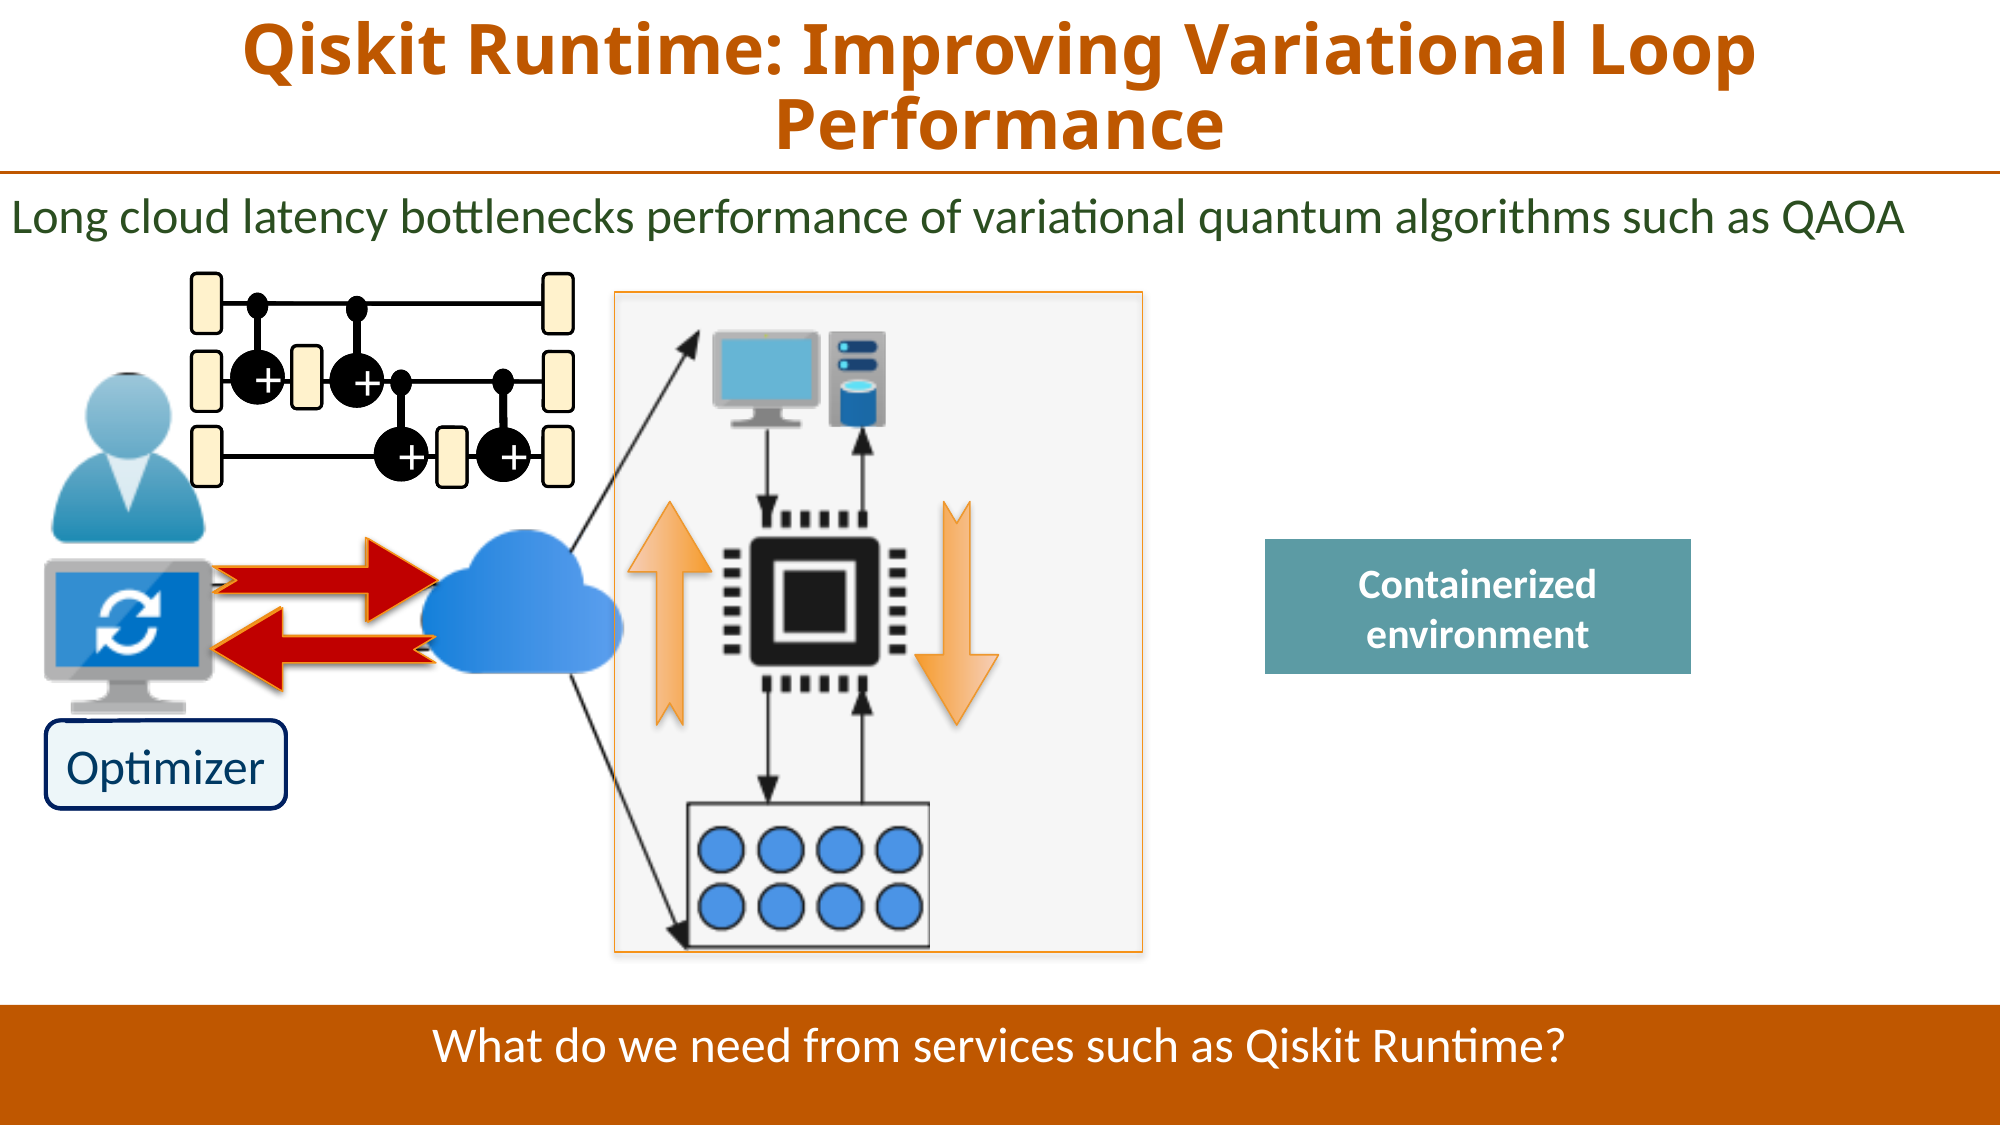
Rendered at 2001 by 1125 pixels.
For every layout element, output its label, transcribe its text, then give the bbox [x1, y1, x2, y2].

text_box [614, 291, 1143, 953]
picture [43, 326, 931, 953]
text_box What do we need from services such as Qiskit Runtime? [0, 1004, 2000, 1125]
text_box Containerized environment [1261, 535, 1695, 679]
text_box Long cloud latency bottlenecks performance of variational quantum algorithms such as QAOA [0, 182, 2000, 251]
text_box Qiskit Runtime: Improving Variational Loop Performance [13, 6, 1987, 171]
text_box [191, 273, 574, 488]
